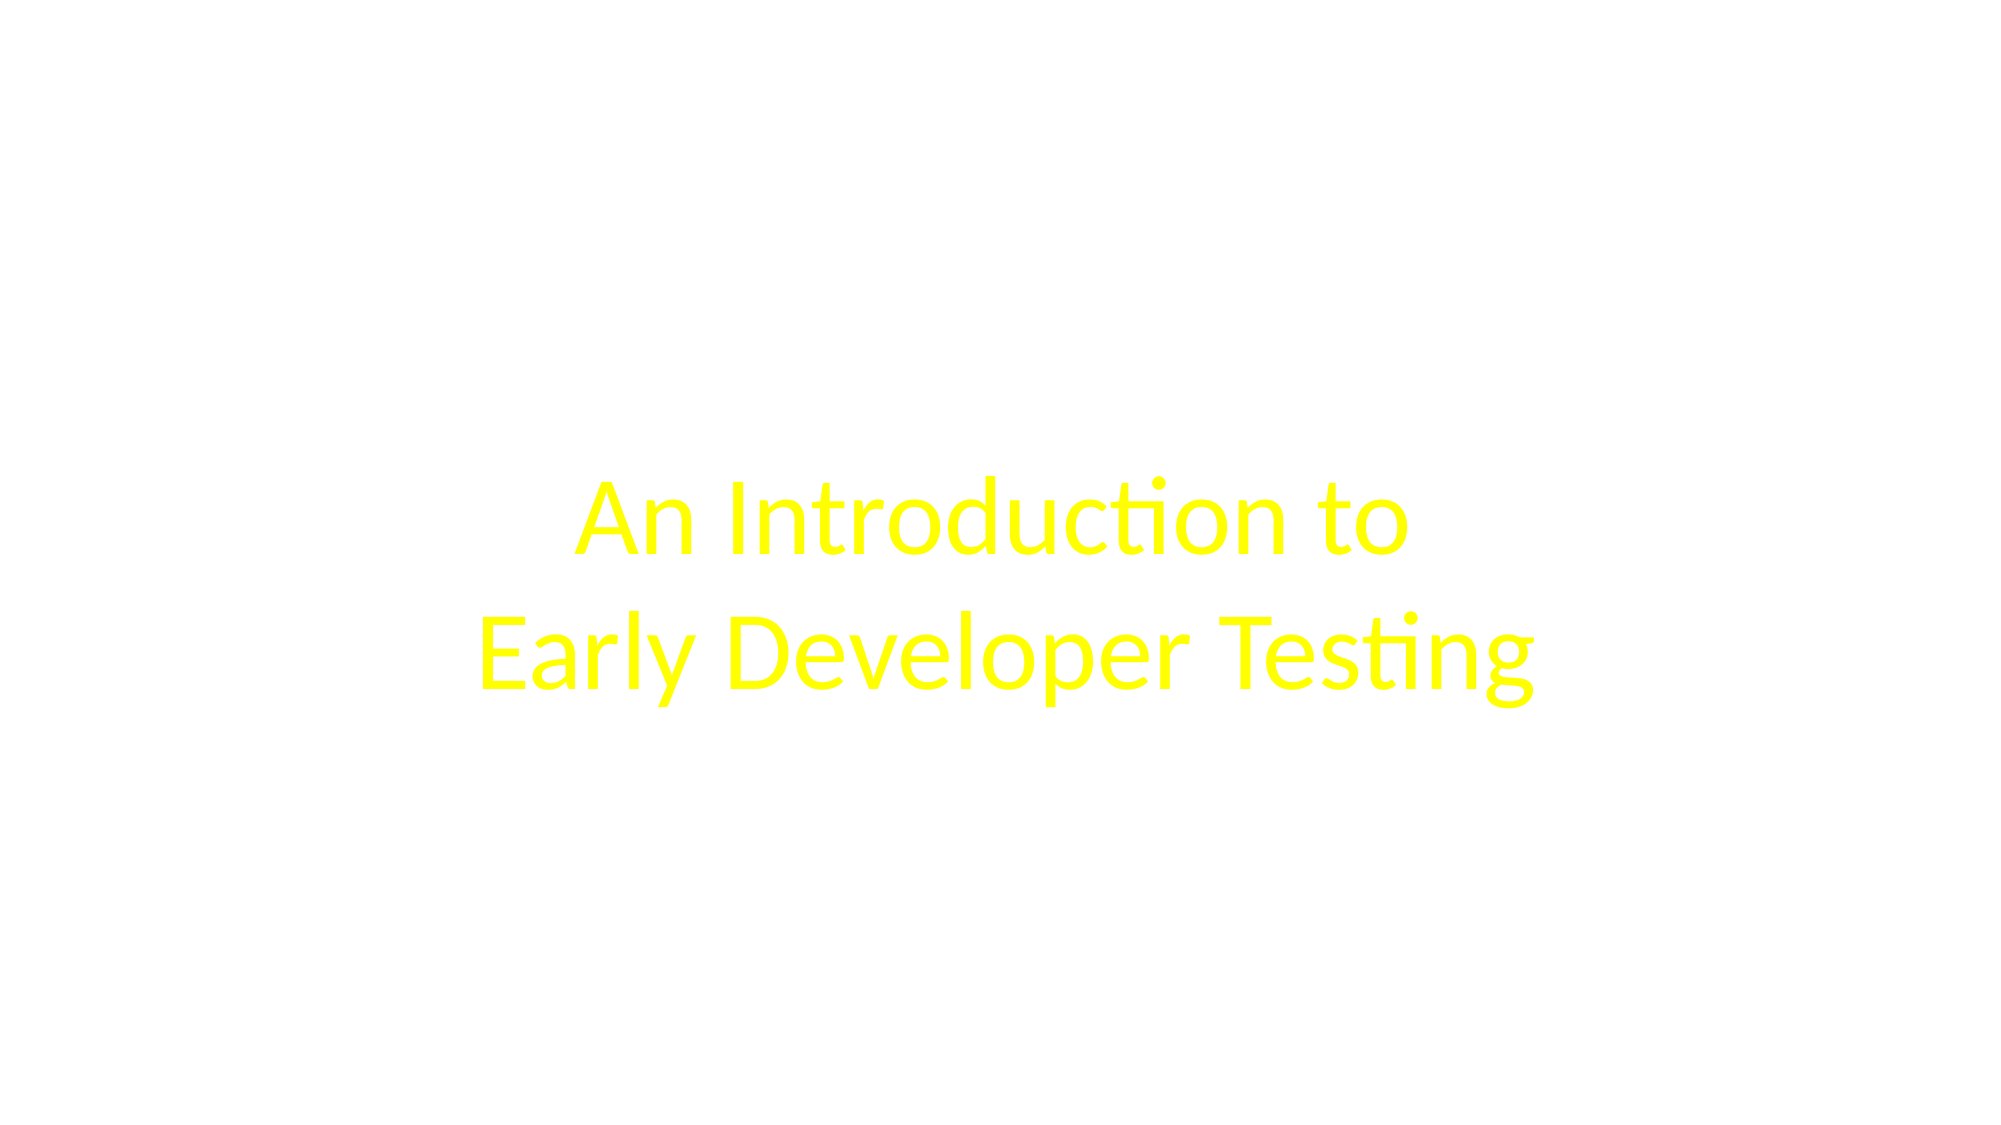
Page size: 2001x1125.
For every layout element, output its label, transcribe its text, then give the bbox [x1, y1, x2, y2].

text_box Never too early to test: An Introduction to Early Developer Testing [312, 299, 1700, 720]
